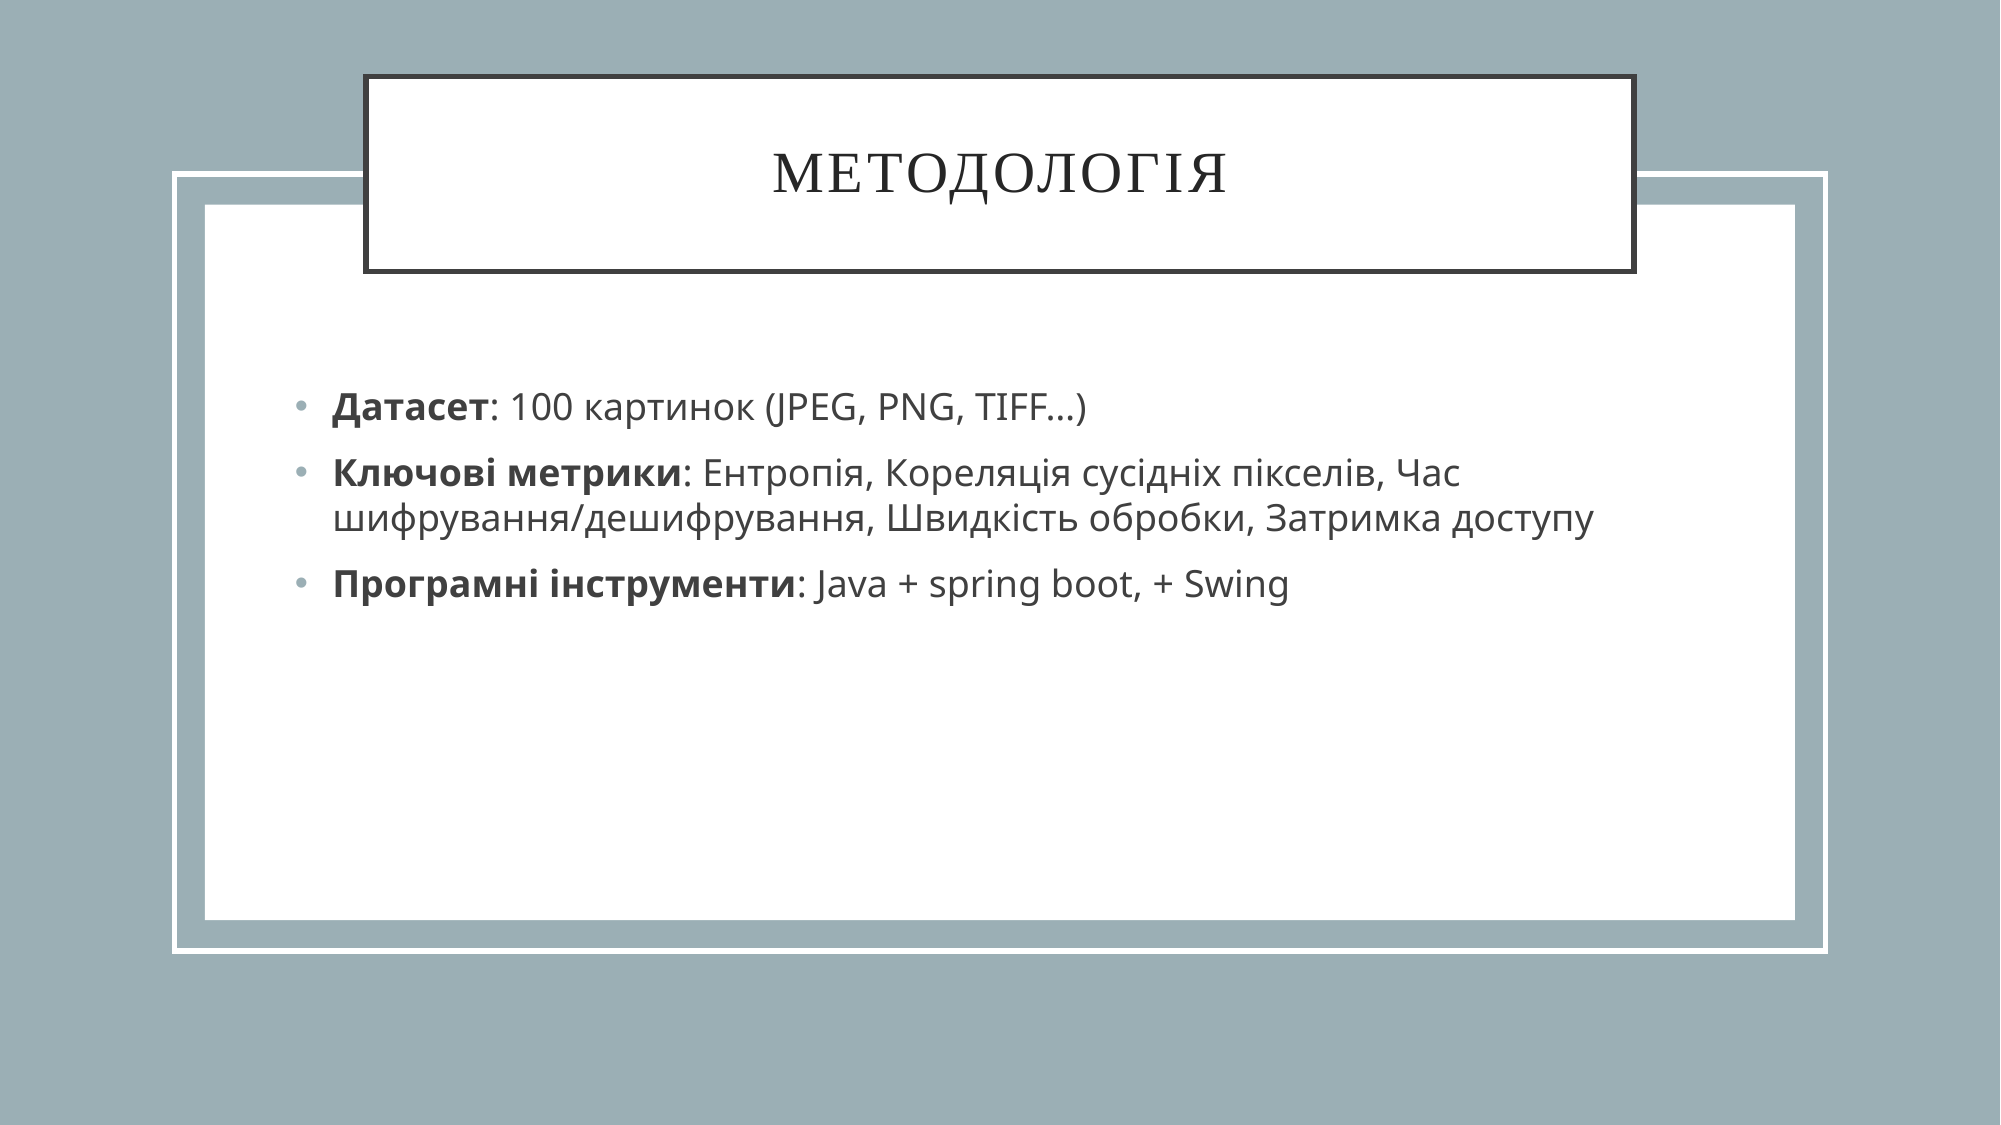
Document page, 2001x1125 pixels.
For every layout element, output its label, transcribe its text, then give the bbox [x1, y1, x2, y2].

text_box [0, 0, 2000, 1125]
text_box [173, 173, 1827, 952]
list Датасет: 100 картинок (JPEG, PNG, TIFF…) Ключові метрики: Ентропія, Кореляція сусідніх пікселів, Час шифрування/дешифрування, Швидкість обробки, Затримка доступу Програмні інструменти: Java + spring boot, + Swing [279, 375, 1721, 849]
title Методологія [363, 74, 1637, 274]
